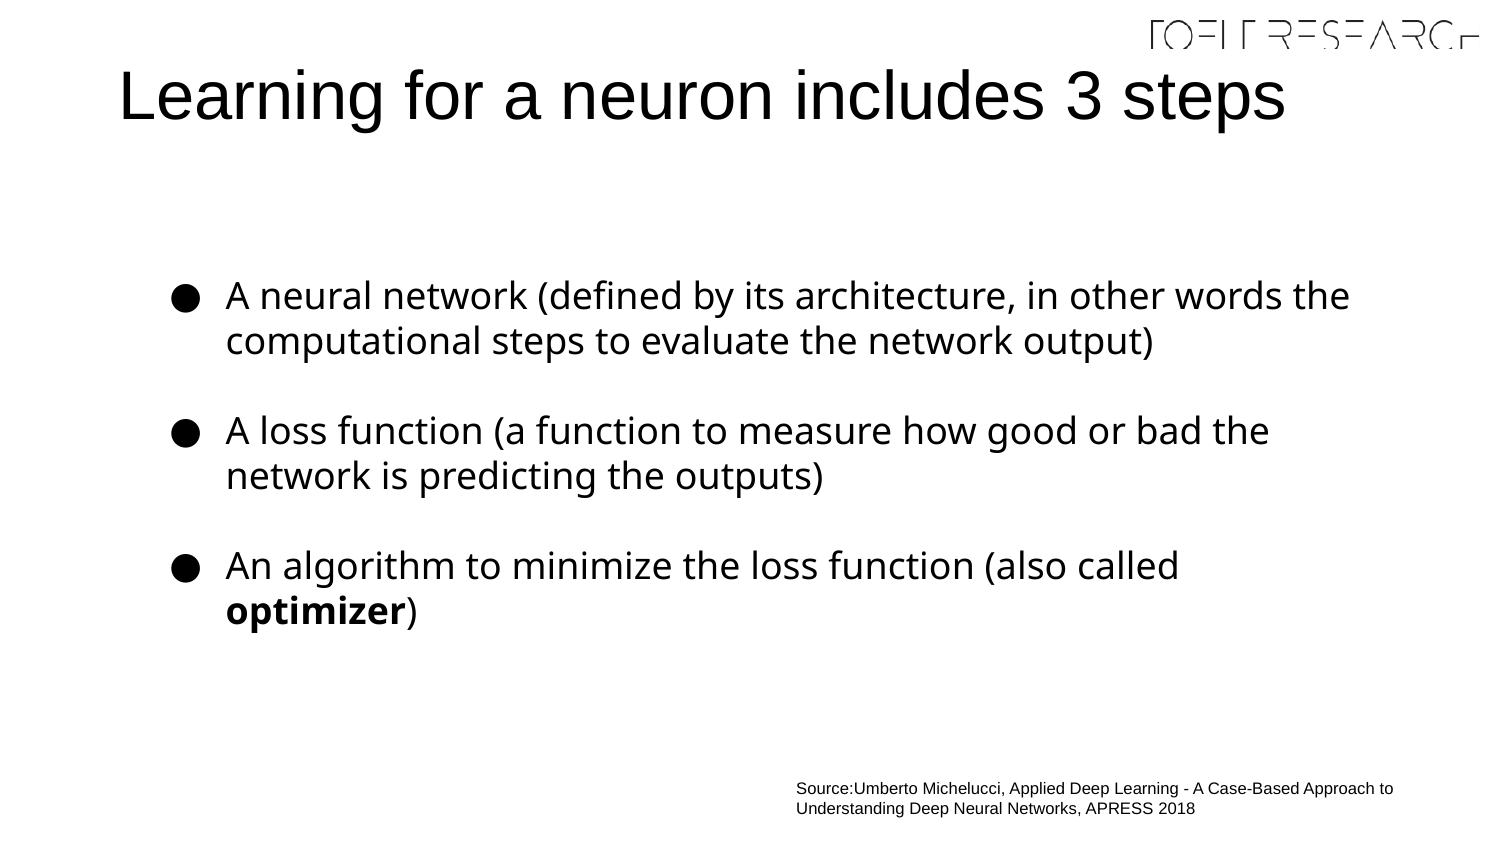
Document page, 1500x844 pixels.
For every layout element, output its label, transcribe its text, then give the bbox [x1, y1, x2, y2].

text_box A neural network (defined by its architecture, in other words the computational steps to evaluate the network output) A loss function (a function to measure how good or bad the network is predicting the outputs) An algorithm to minimize the loss function (also called optimizer) [135, 256, 1397, 612]
text_box Source:Umberto Michelucci, Applied Deep Learning - A Case-Based Approach to Understanding Deep Neural Networks, APRESS 2018 [789, 771, 1425, 820]
title Learning for a neuron includes 3 steps [103, 44, 1397, 208]
